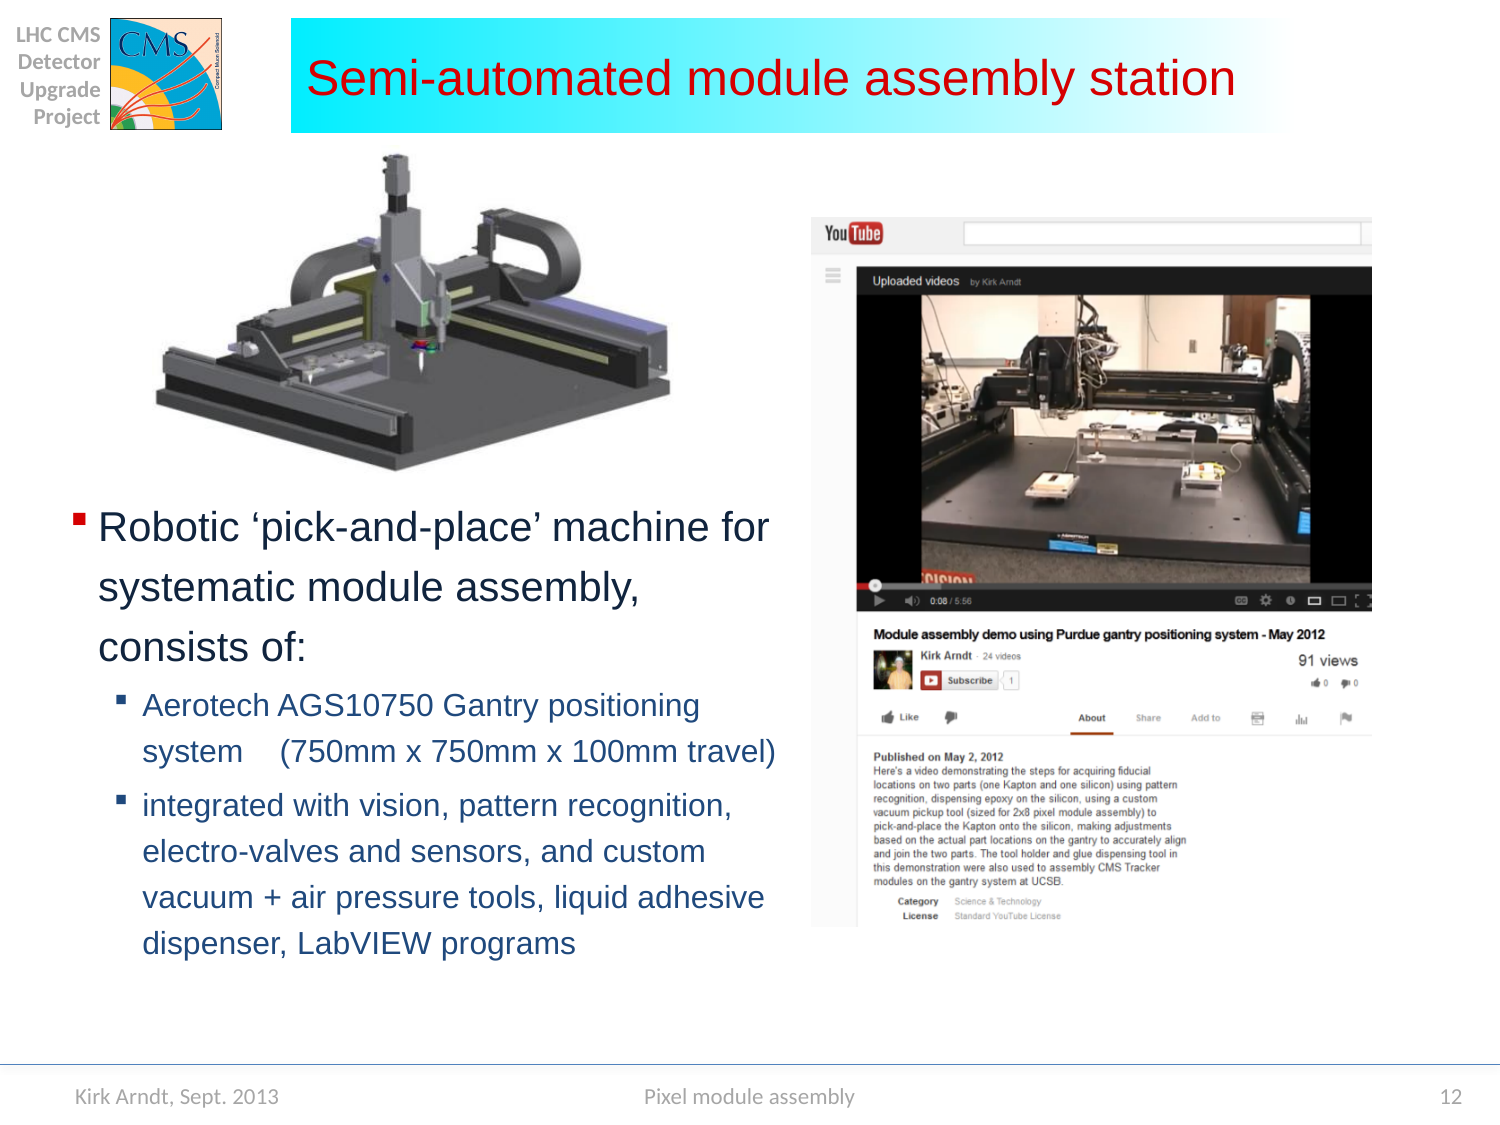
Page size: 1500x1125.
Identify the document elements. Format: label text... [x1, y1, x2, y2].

slide_number 12 [1402, 1065, 1500, 1125]
text_box LHC CMS Detector Upgrade Project [0, 11, 101, 138]
picture [186, 78, 194, 83]
picture [152, 145, 678, 483]
picture [811, 216, 1372, 927]
picture [199, 84, 207, 94]
picture [120, 34, 127, 55]
picture [173, 65, 180, 71]
picture [109, 17, 222, 130]
title Semi-automated module assembly station [291, 18, 1295, 133]
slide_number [75, 1065, 378, 1125]
footer Pixel module assembly [380, 1064, 1120, 1125]
picture [146, 33, 158, 53]
list Robotic ‘pick-and-place’ machine for systematic module assembly, consists of: Aerotech AGS10750 Gantry positioning system (750mm x 750mm x 100mm travel) integrated with vision, pattern recognition, electro-valves and sensors, and custom vacuum + air pressure tools, liquid adhesive dispenser, LabVIEW programs [54, 482, 796, 1015]
